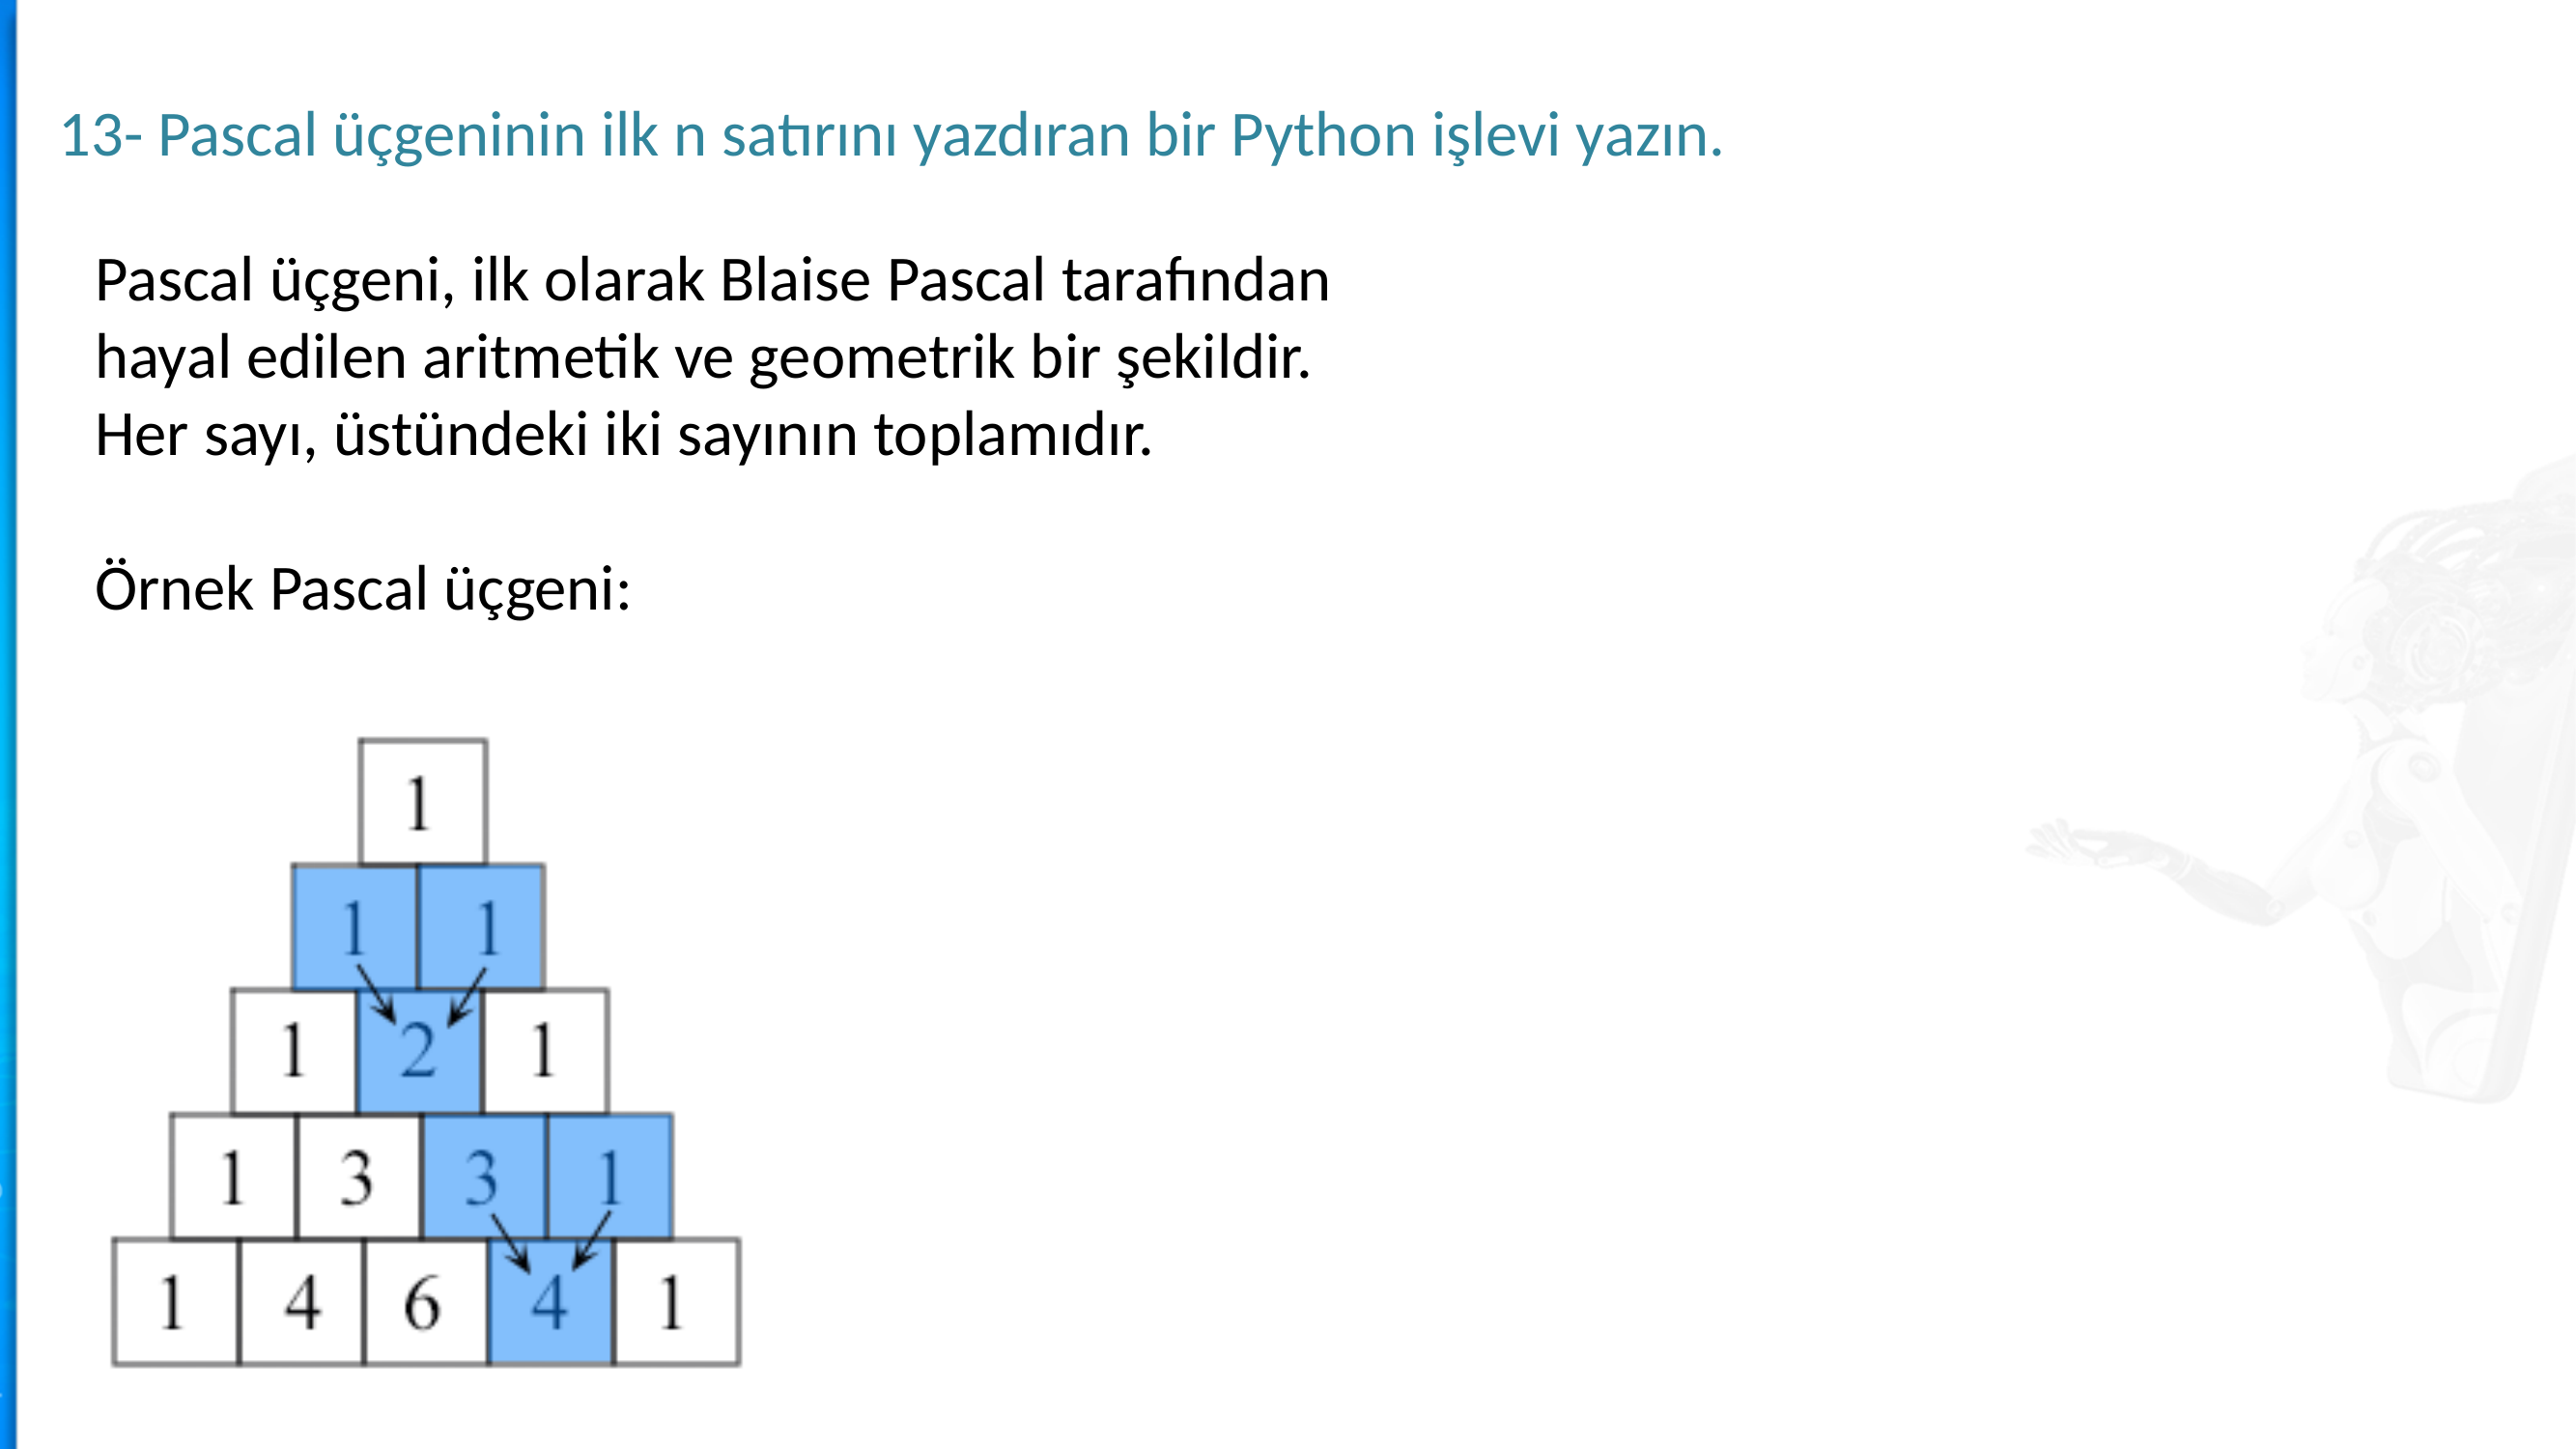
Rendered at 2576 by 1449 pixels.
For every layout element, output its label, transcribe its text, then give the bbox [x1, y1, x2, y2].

text_box Pascal üçgeni, ilk olarak Blaise Pascal tarafından hayal edilen aritmetik ve geometrik bir şekildir. Her sayı, üstündeki iki sayının toplamıdır. Örnek Pascal üçgeni: [80, 229, 1369, 630]
picture [0, 1186, 4, 1196]
text_box 13- Pascal üçgeninin ilk n satırını yazdıran bir Python işlevi yazın. [43, 84, 2507, 177]
picture [0, 0, 2576, 1449]
